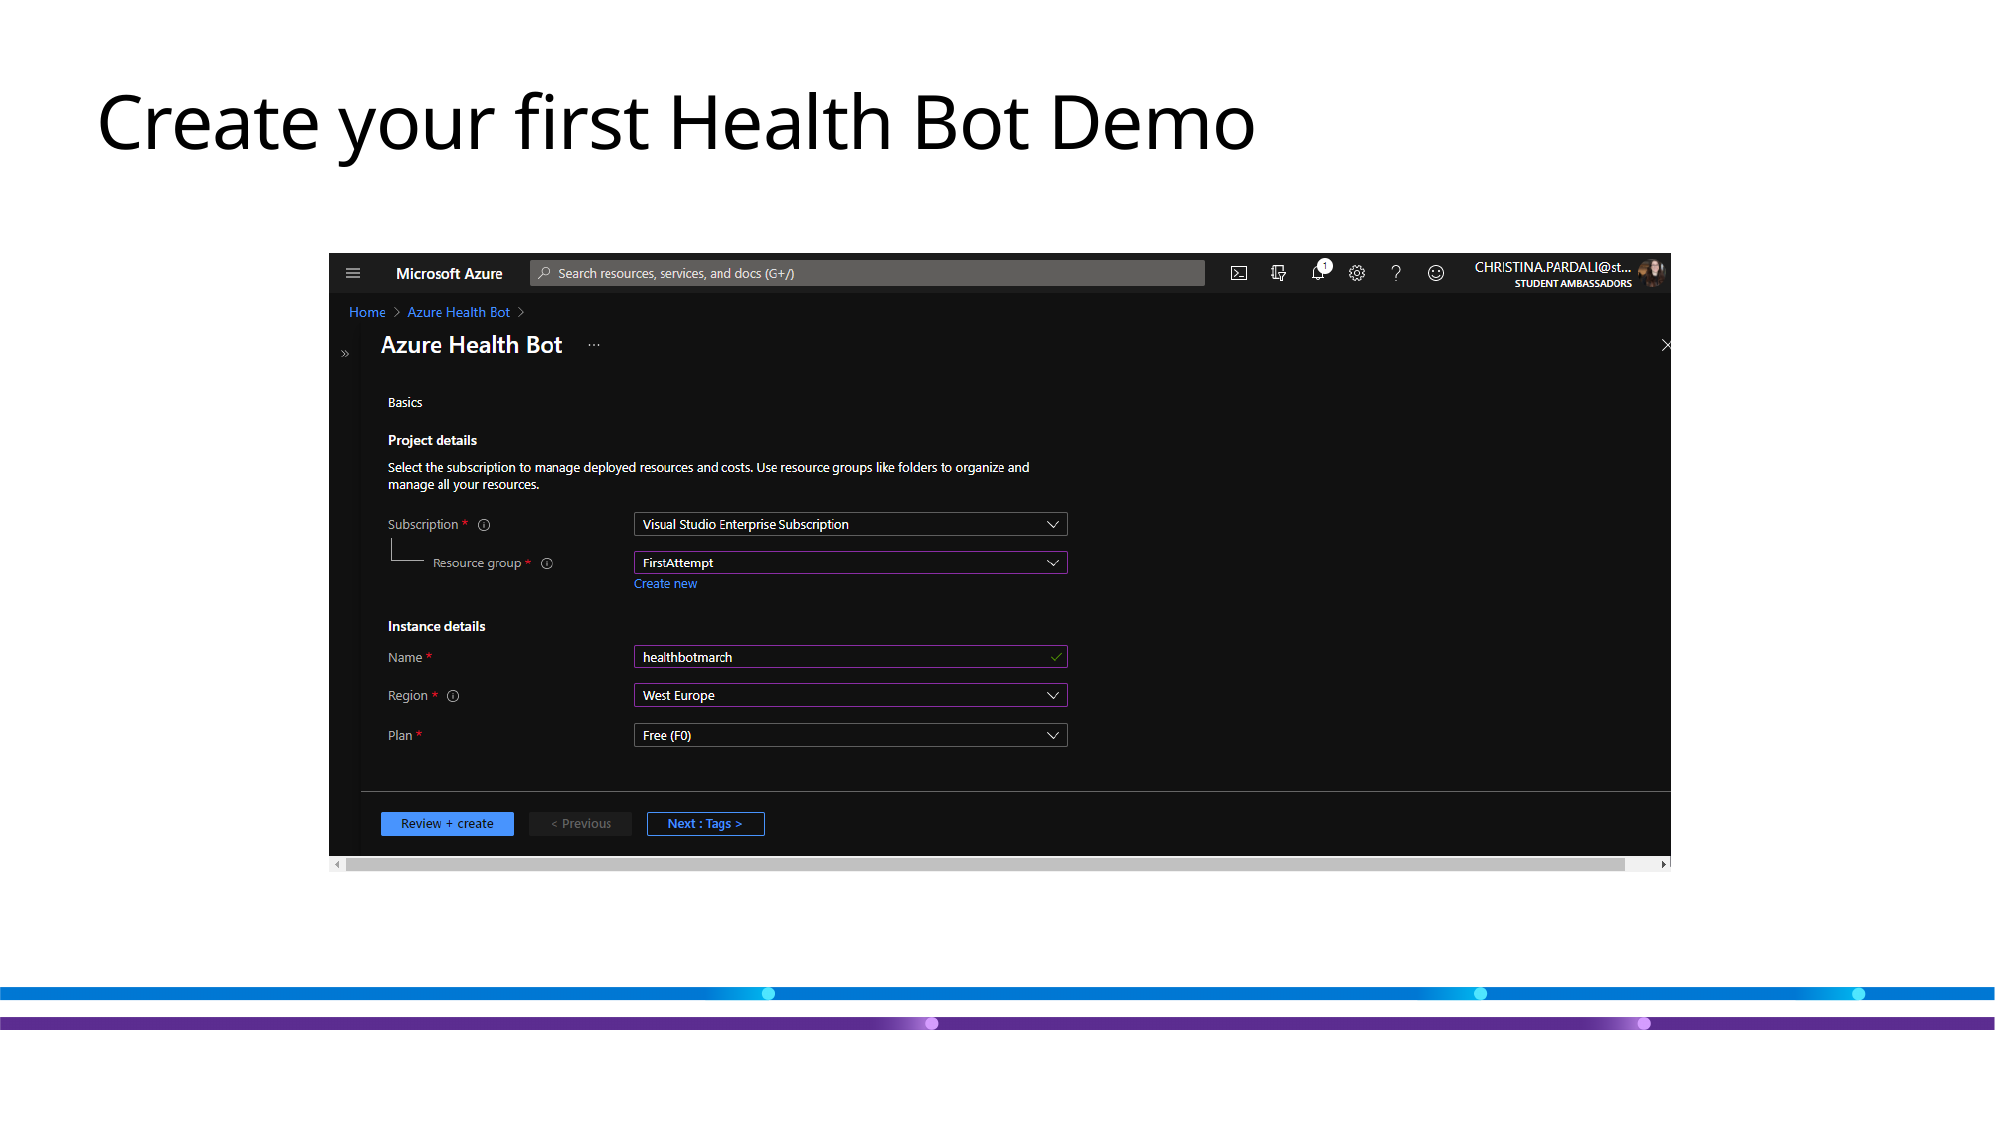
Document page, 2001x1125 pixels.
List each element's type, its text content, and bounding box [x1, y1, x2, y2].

title Create your first Health Bot Demo [96, 75, 1904, 166]
picture [328, 252, 1671, 872]
picture [0, 987, 2000, 1030]
